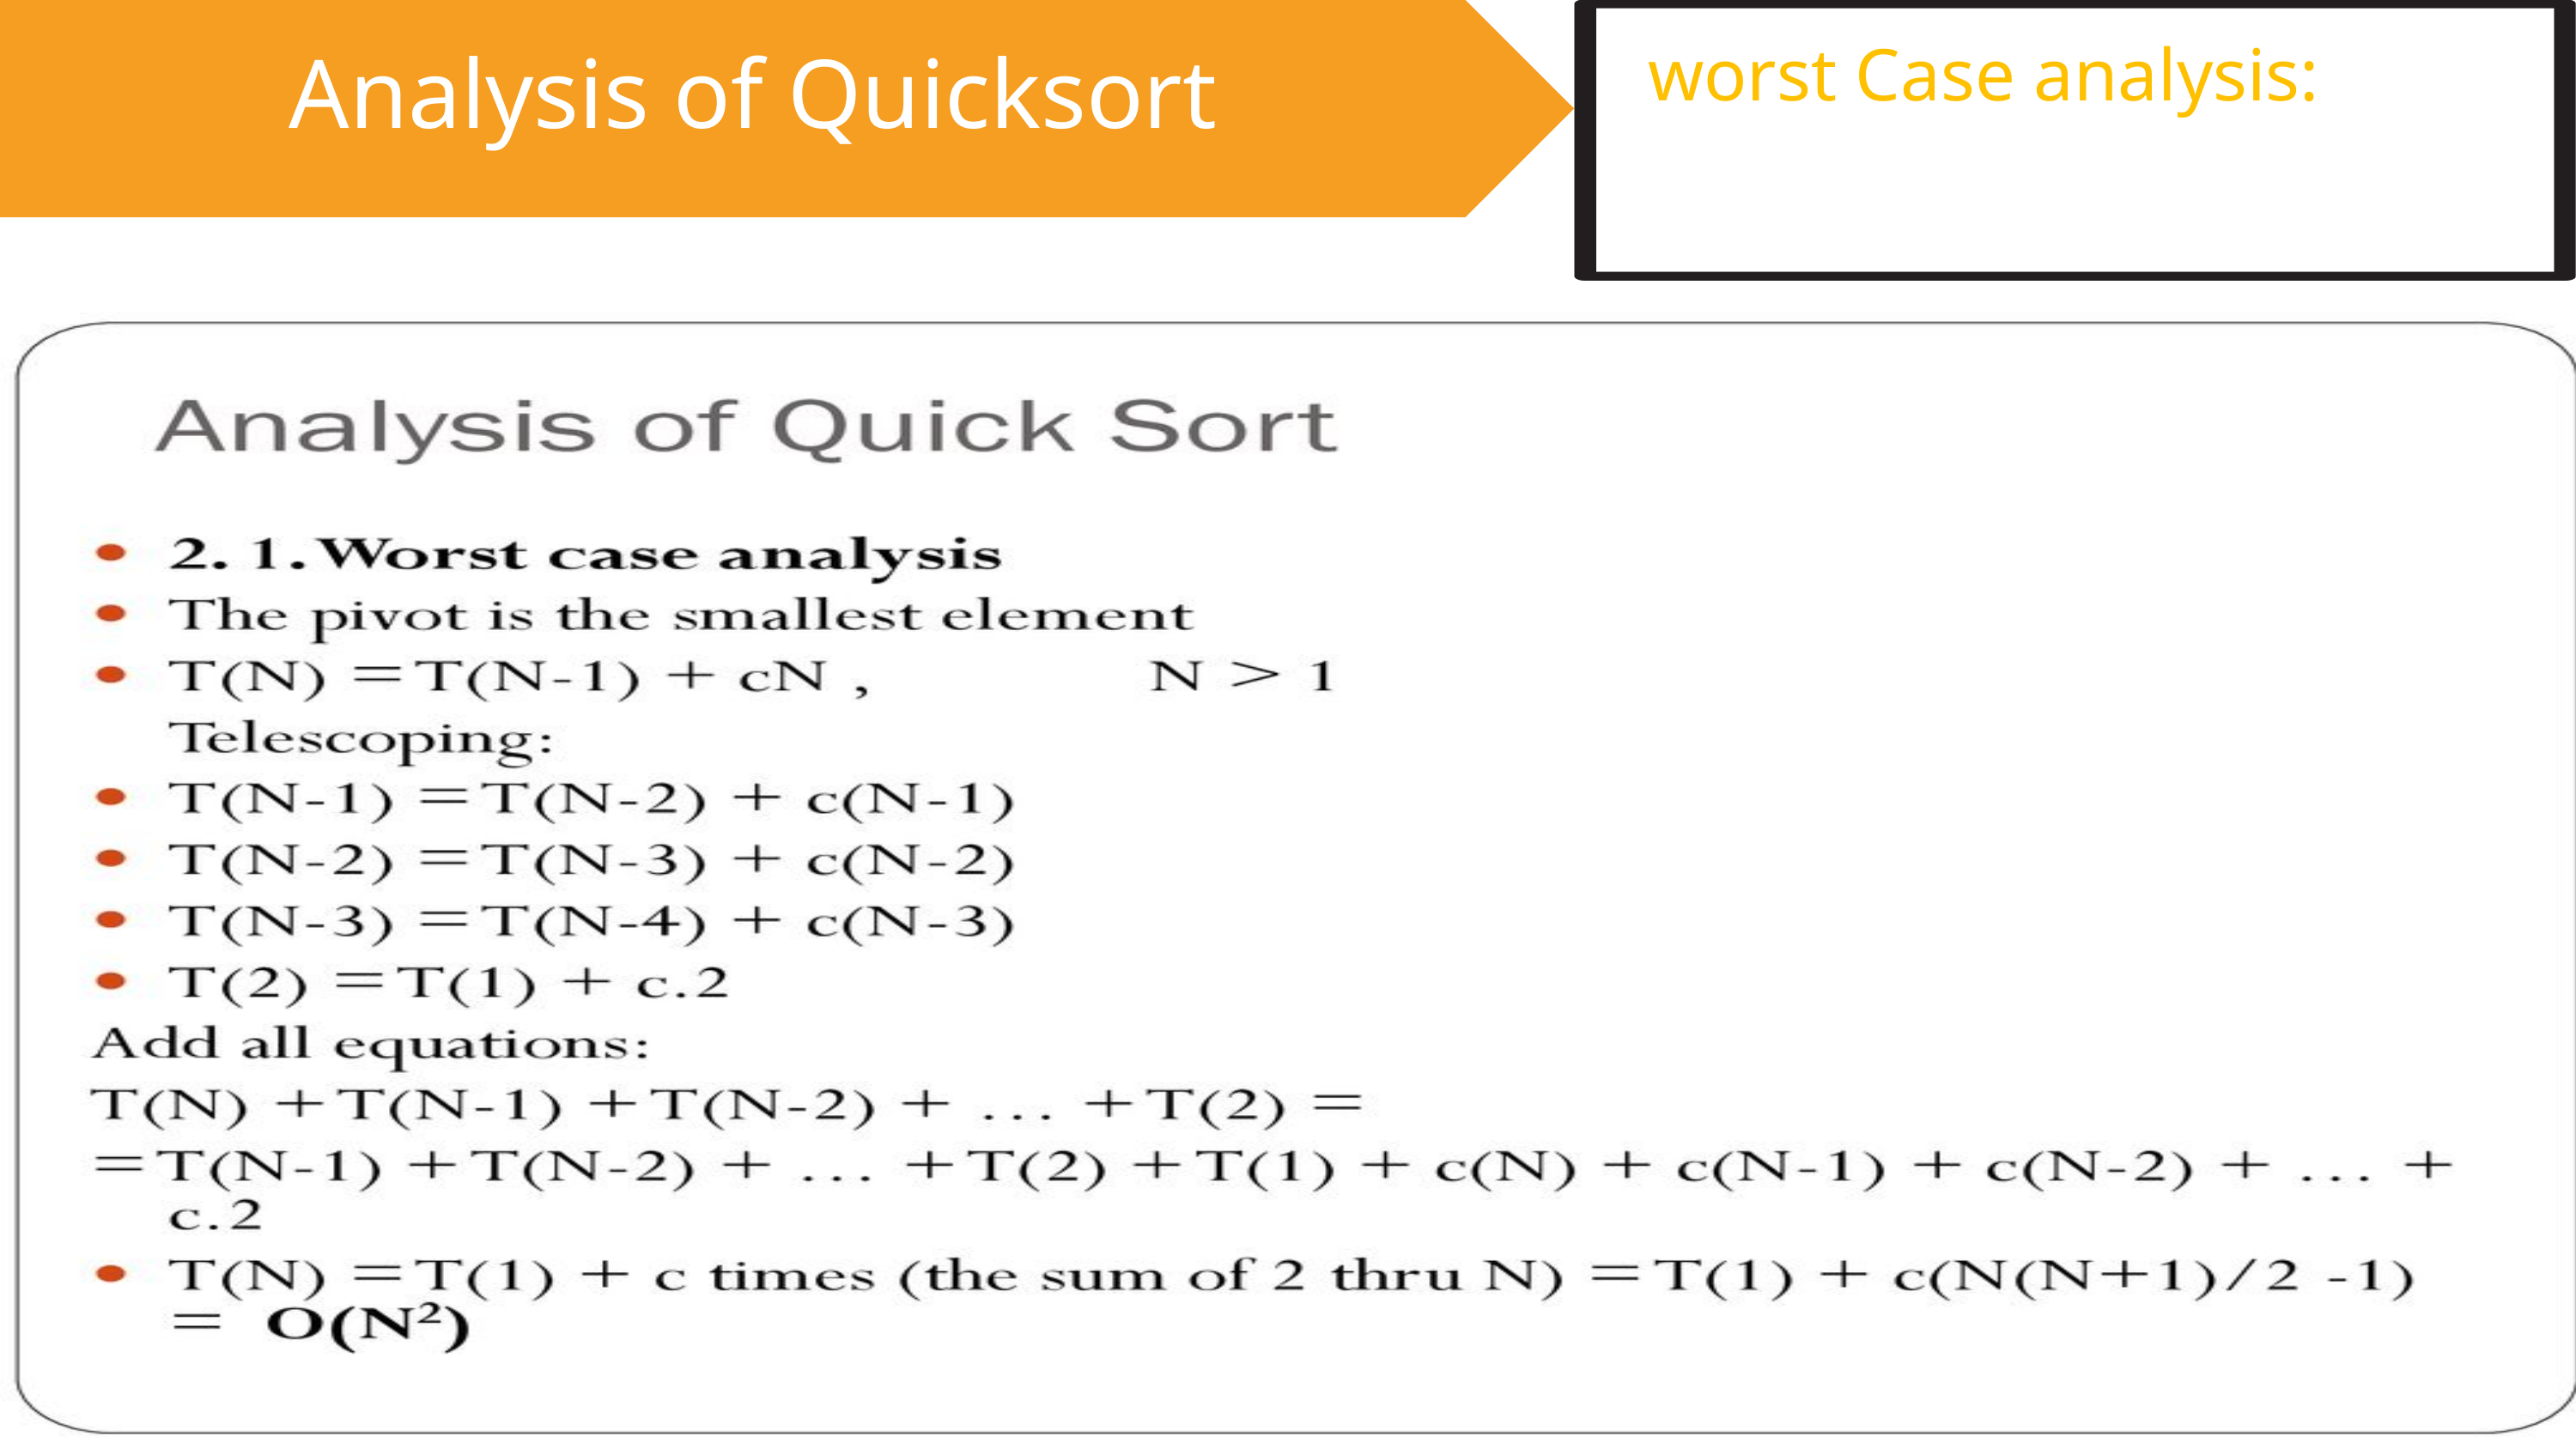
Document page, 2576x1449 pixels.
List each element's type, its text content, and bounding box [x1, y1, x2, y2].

text_box [1574, 0, 2576, 281]
text_box worst Case analysis: [1635, 22, 2576, 122]
picture [0, 312, 2576, 1449]
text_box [0, 0, 1575, 218]
